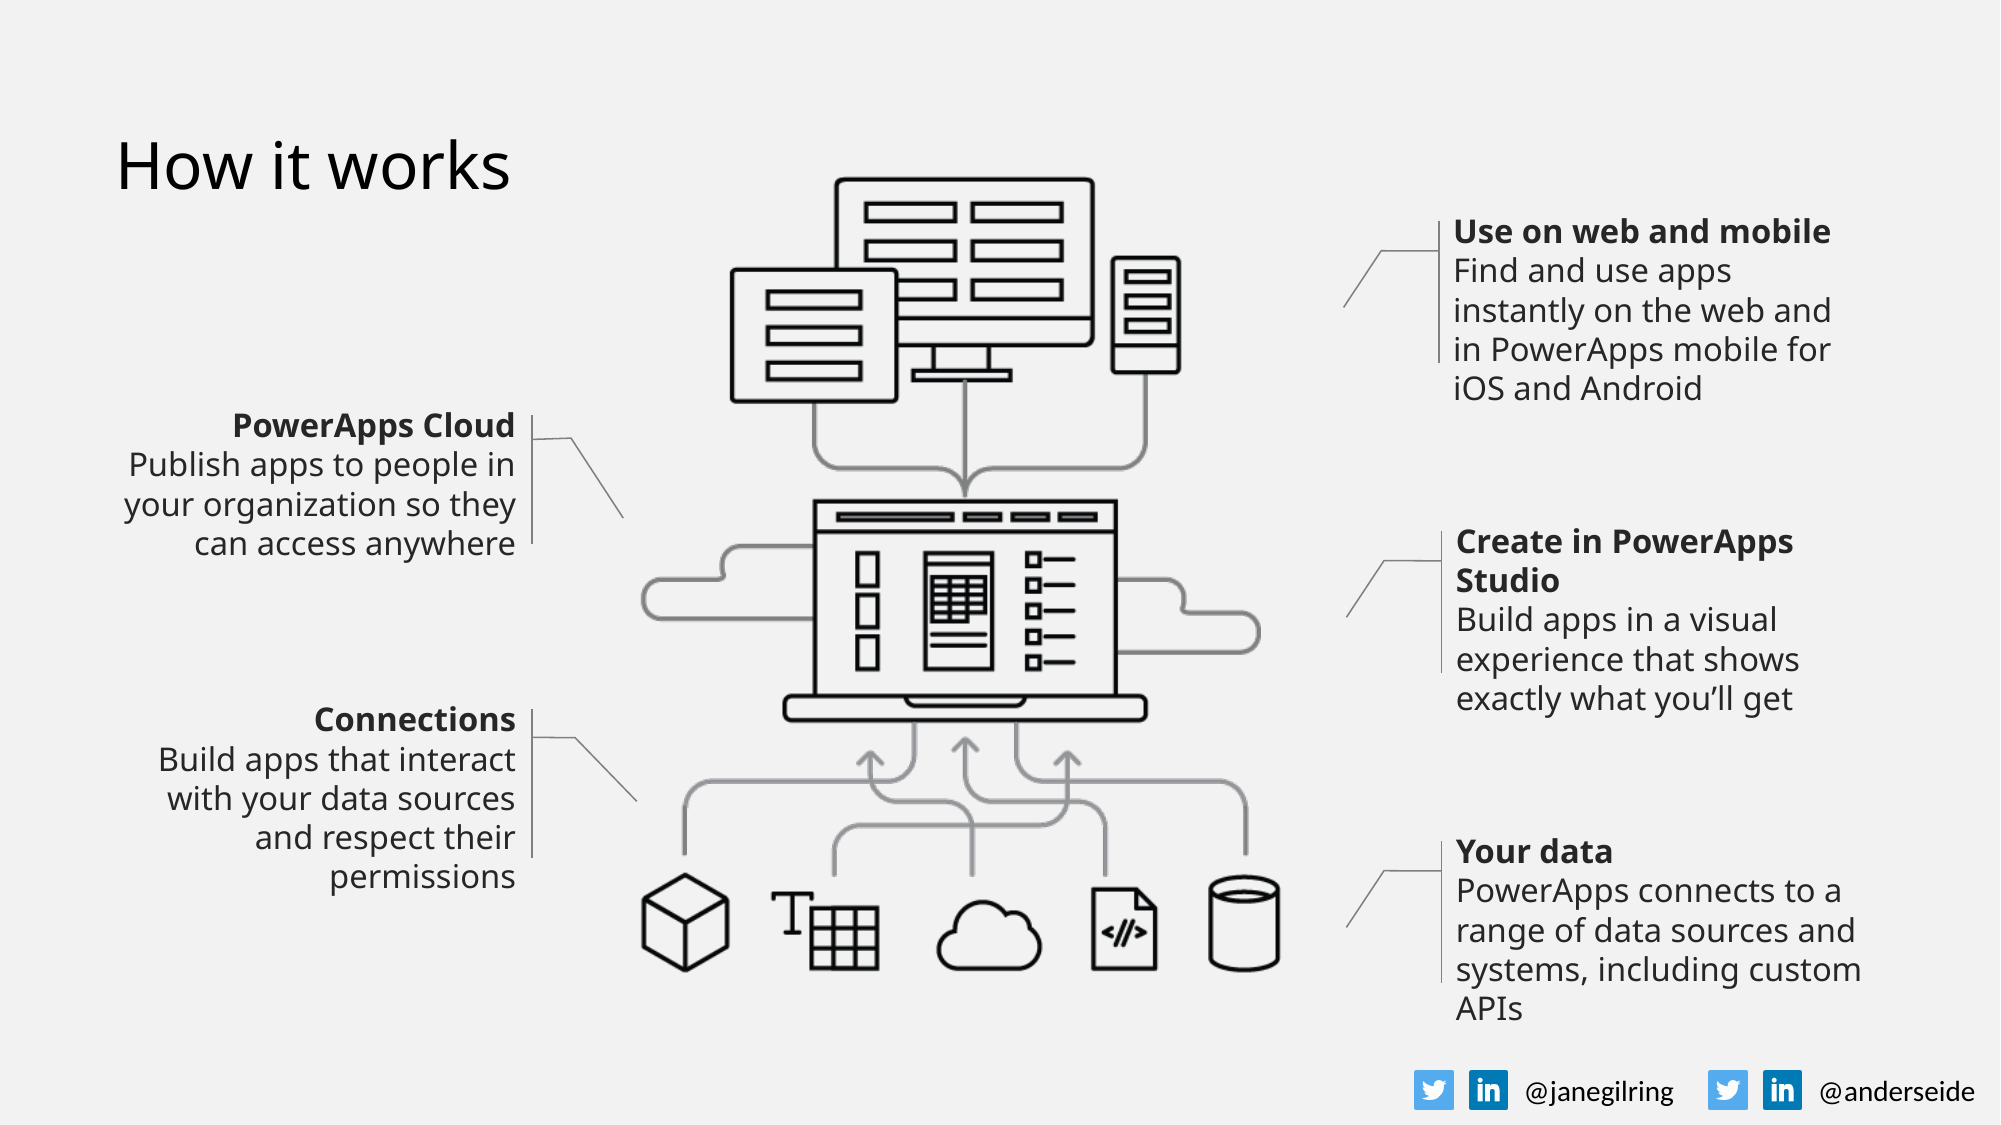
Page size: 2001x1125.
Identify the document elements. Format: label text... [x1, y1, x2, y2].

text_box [1414, 1065, 1992, 1116]
text_box How it works [100, 116, 583, 210]
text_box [1438, 203, 1883, 377]
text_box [1441, 513, 1871, 687]
picture [583, 109, 1356, 1026]
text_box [104, 397, 531, 571]
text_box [130, 691, 531, 865]
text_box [1441, 823, 1920, 997]
